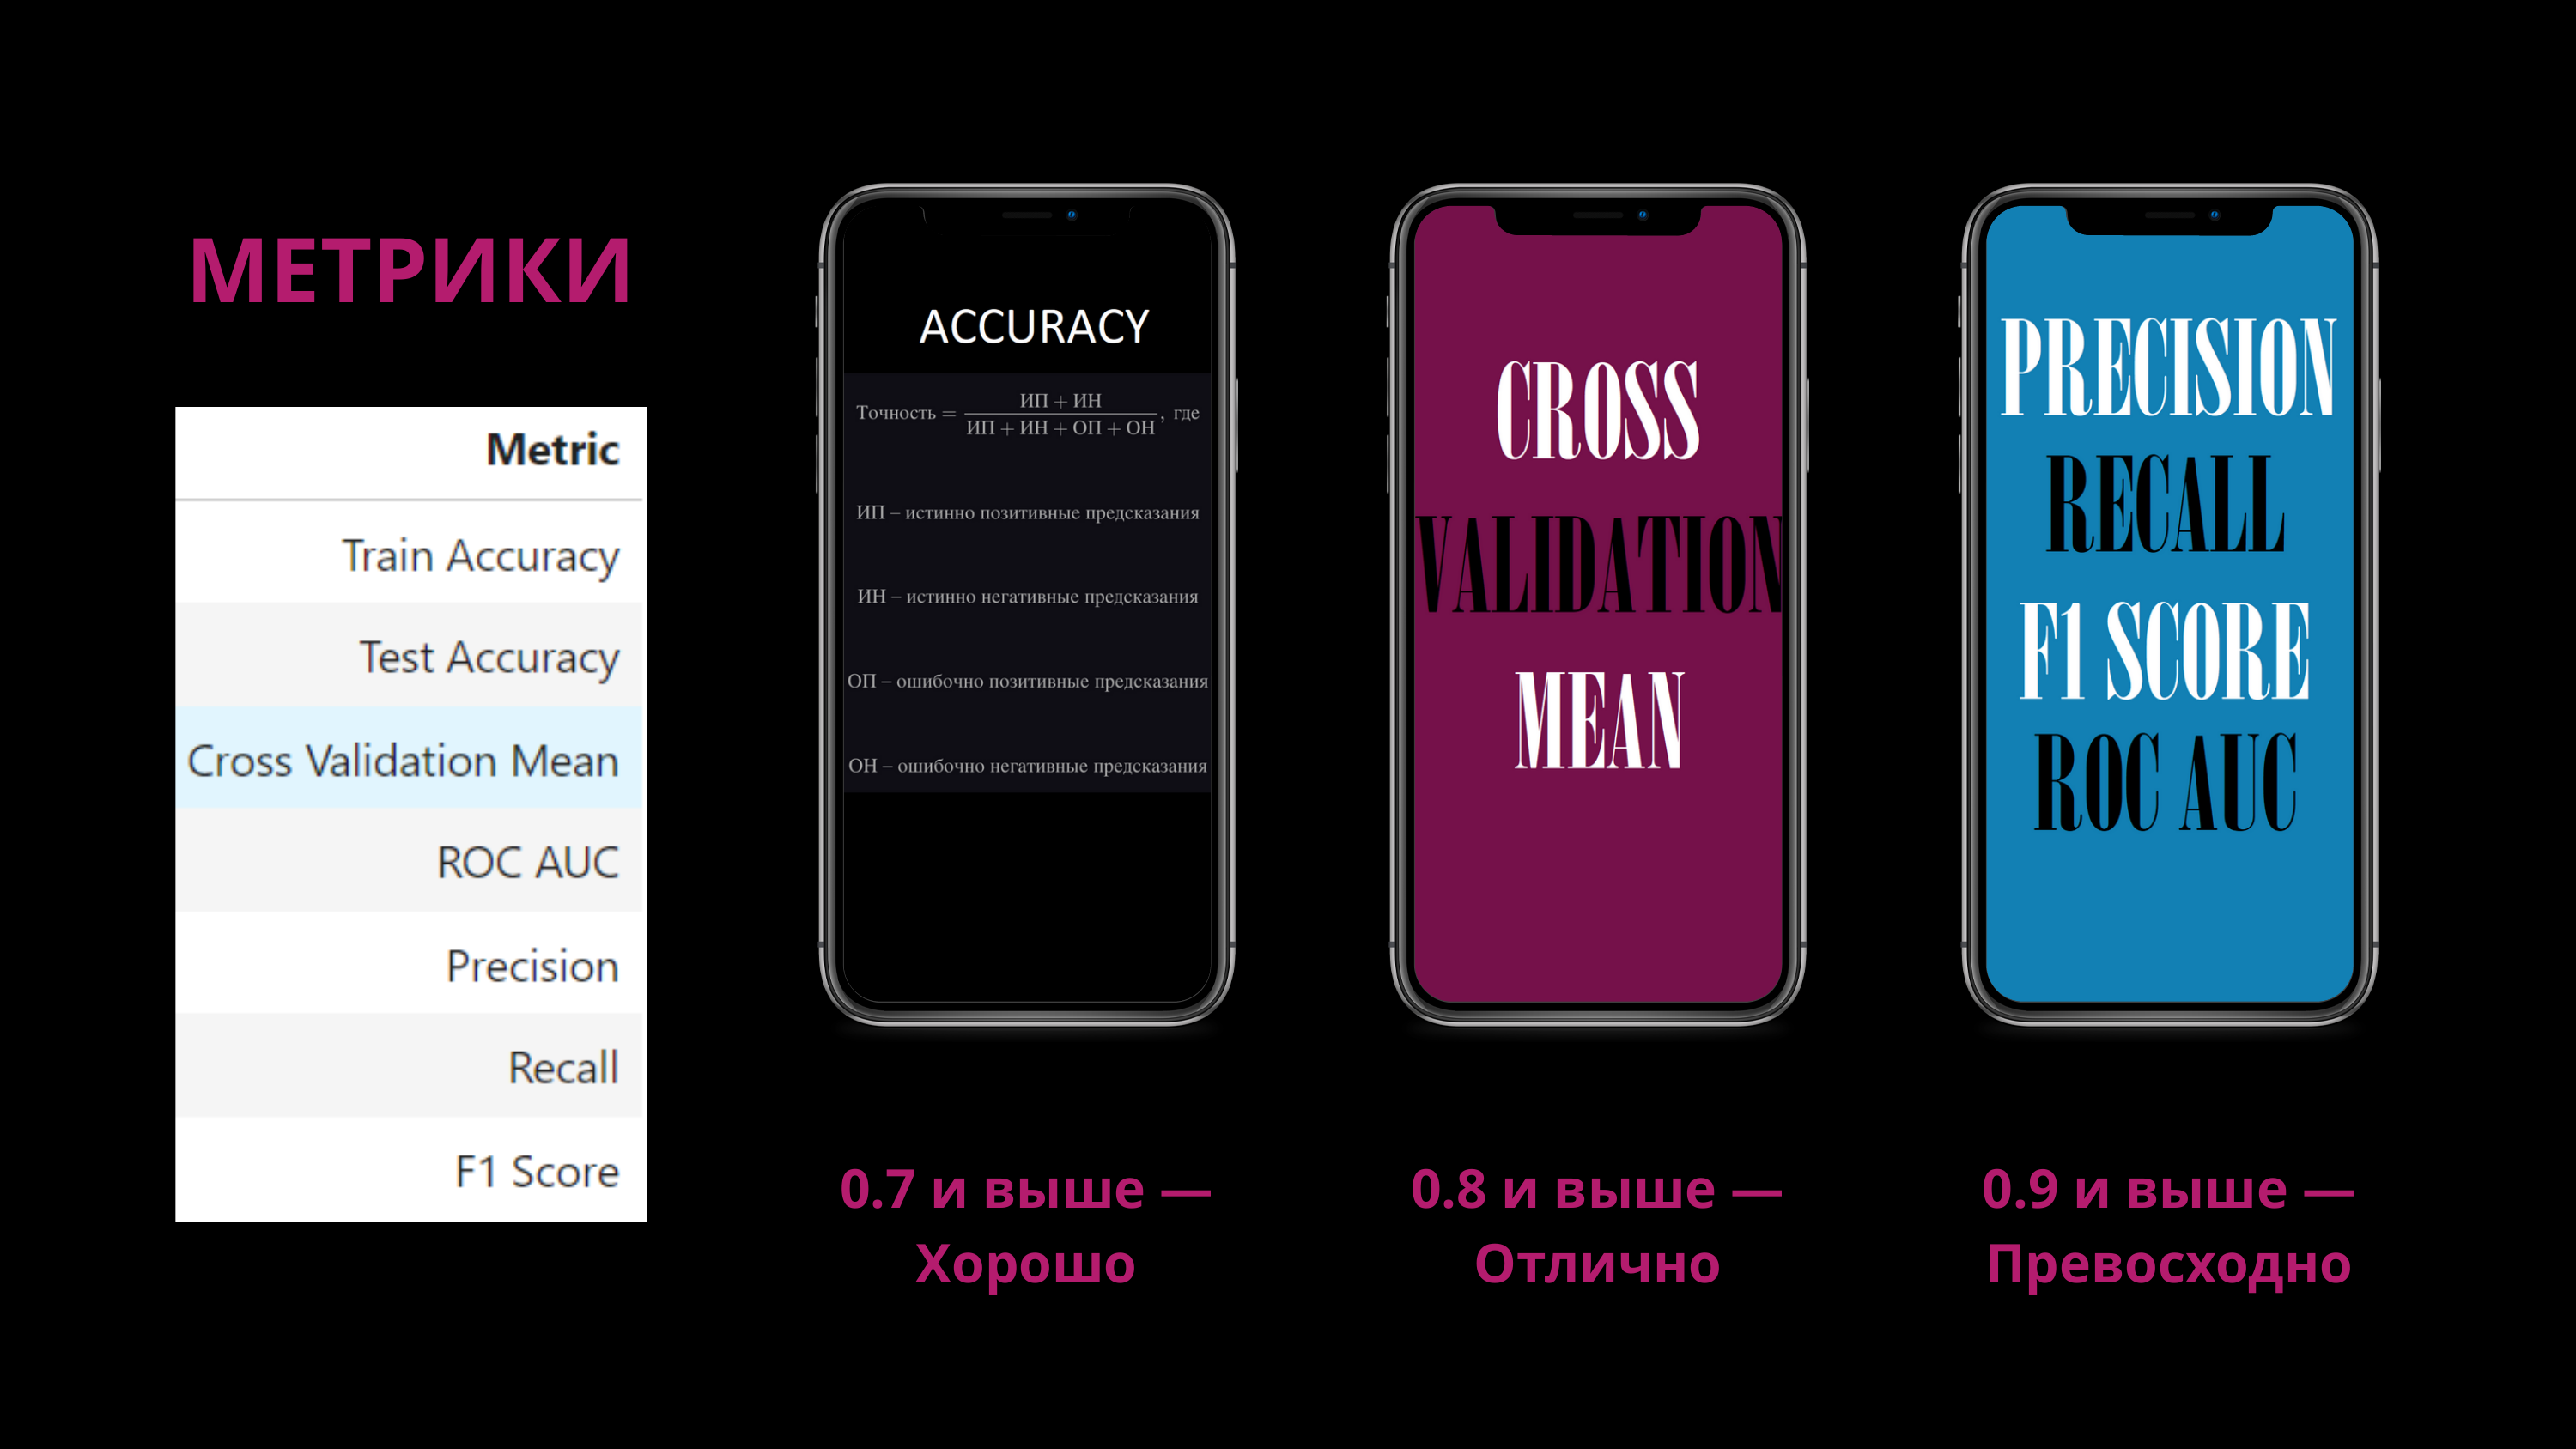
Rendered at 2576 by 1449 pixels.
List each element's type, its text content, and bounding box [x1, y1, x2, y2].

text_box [1386, 181, 1810, 1042]
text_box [1957, 181, 2382, 1042]
text_box [175, 407, 647, 1222]
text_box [815, 181, 1239, 1042]
text_box 0.9 и выше — Превосходно [1908, 1143, 2432, 1294]
text_box 0.8 и выше — Отлично [1336, 1143, 1860, 1294]
text_box 0.7 и выше — Хорошо [765, 1143, 1289, 1294]
text_box МЕТРИКИ [95, 185, 727, 320]
